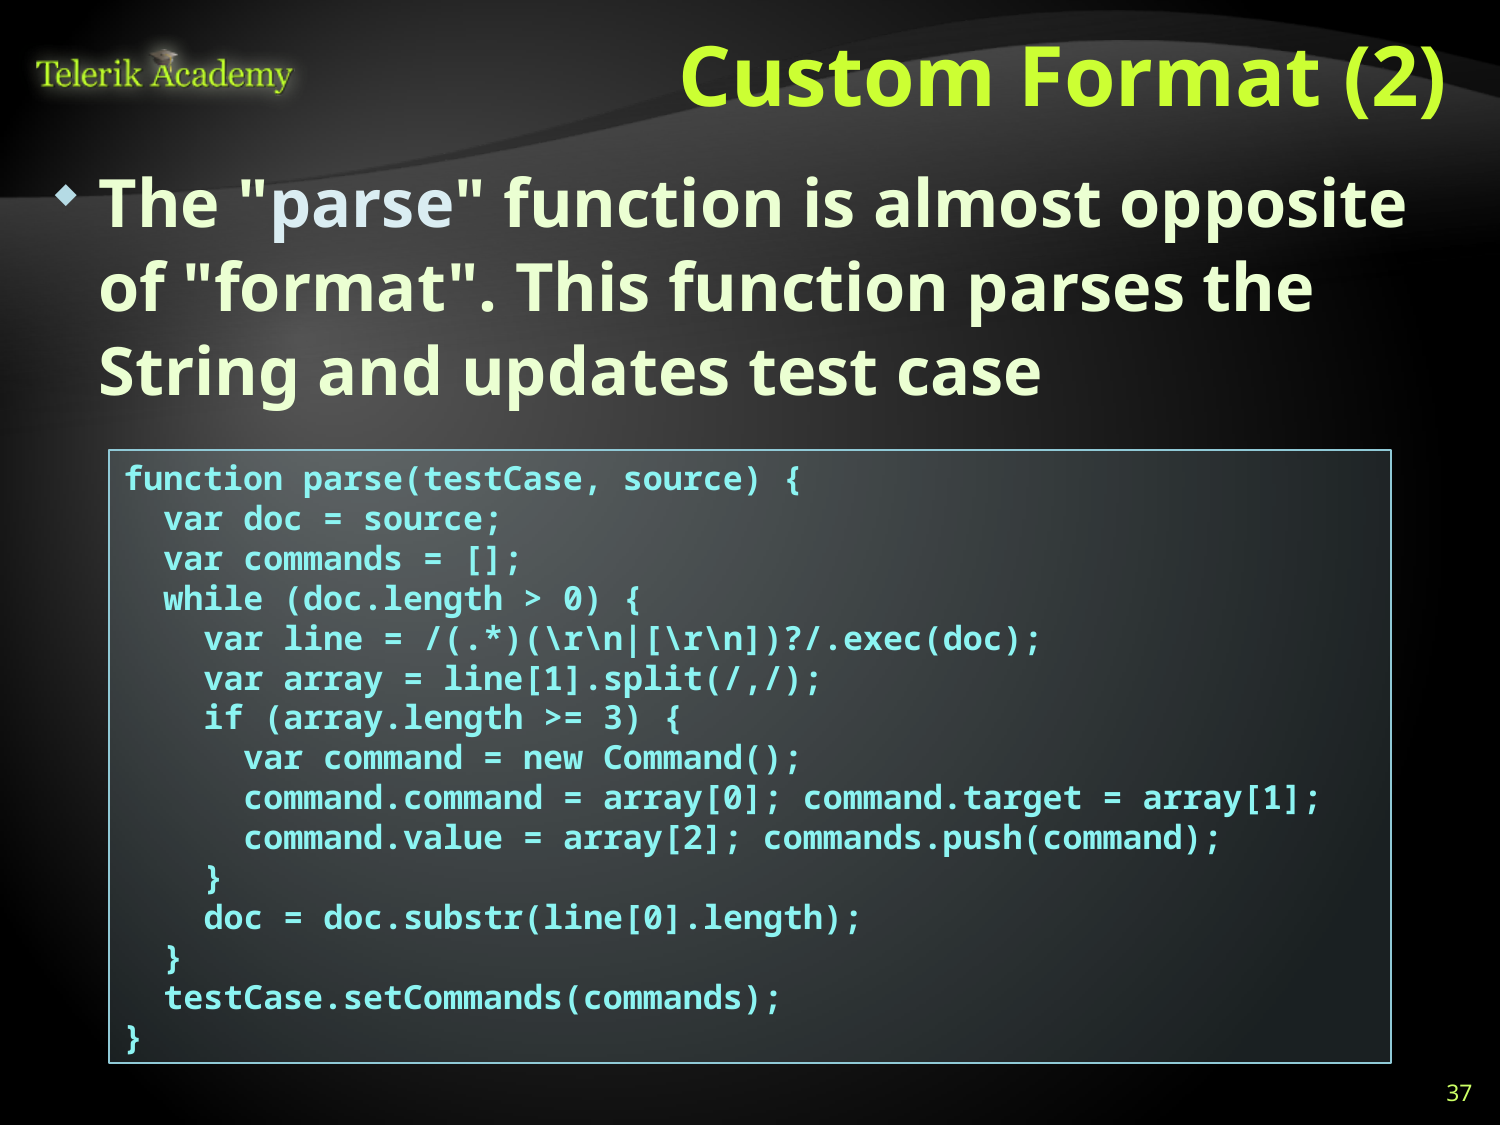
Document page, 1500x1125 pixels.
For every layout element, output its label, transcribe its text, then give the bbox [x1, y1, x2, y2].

text_box function parse(testCase, source) { var doc = source; var commands = []; while (doc.length > 0) { var line = /(.*)(\r\n|[\r\n])?/.exec(doc); var array = line[1].split(/,/); if (array.length >= 3) { var command = new Command(); command.command = array[0]; command.target = array[1]; command.value = array[2]; commands.push(command); } doc = doc.substr(line[0].length); } testCase.setCommands(commands); } [108, 449, 1392, 1064]
list The "parse" function is almost opposite of "format". This function parses the String and updates test case [37, 149, 1463, 1100]
picture [0, 0, 1500, 1125]
title Custom Format (2) [300, 12, 1463, 149]
slide_number 37 [1412, 1074, 1488, 1113]
